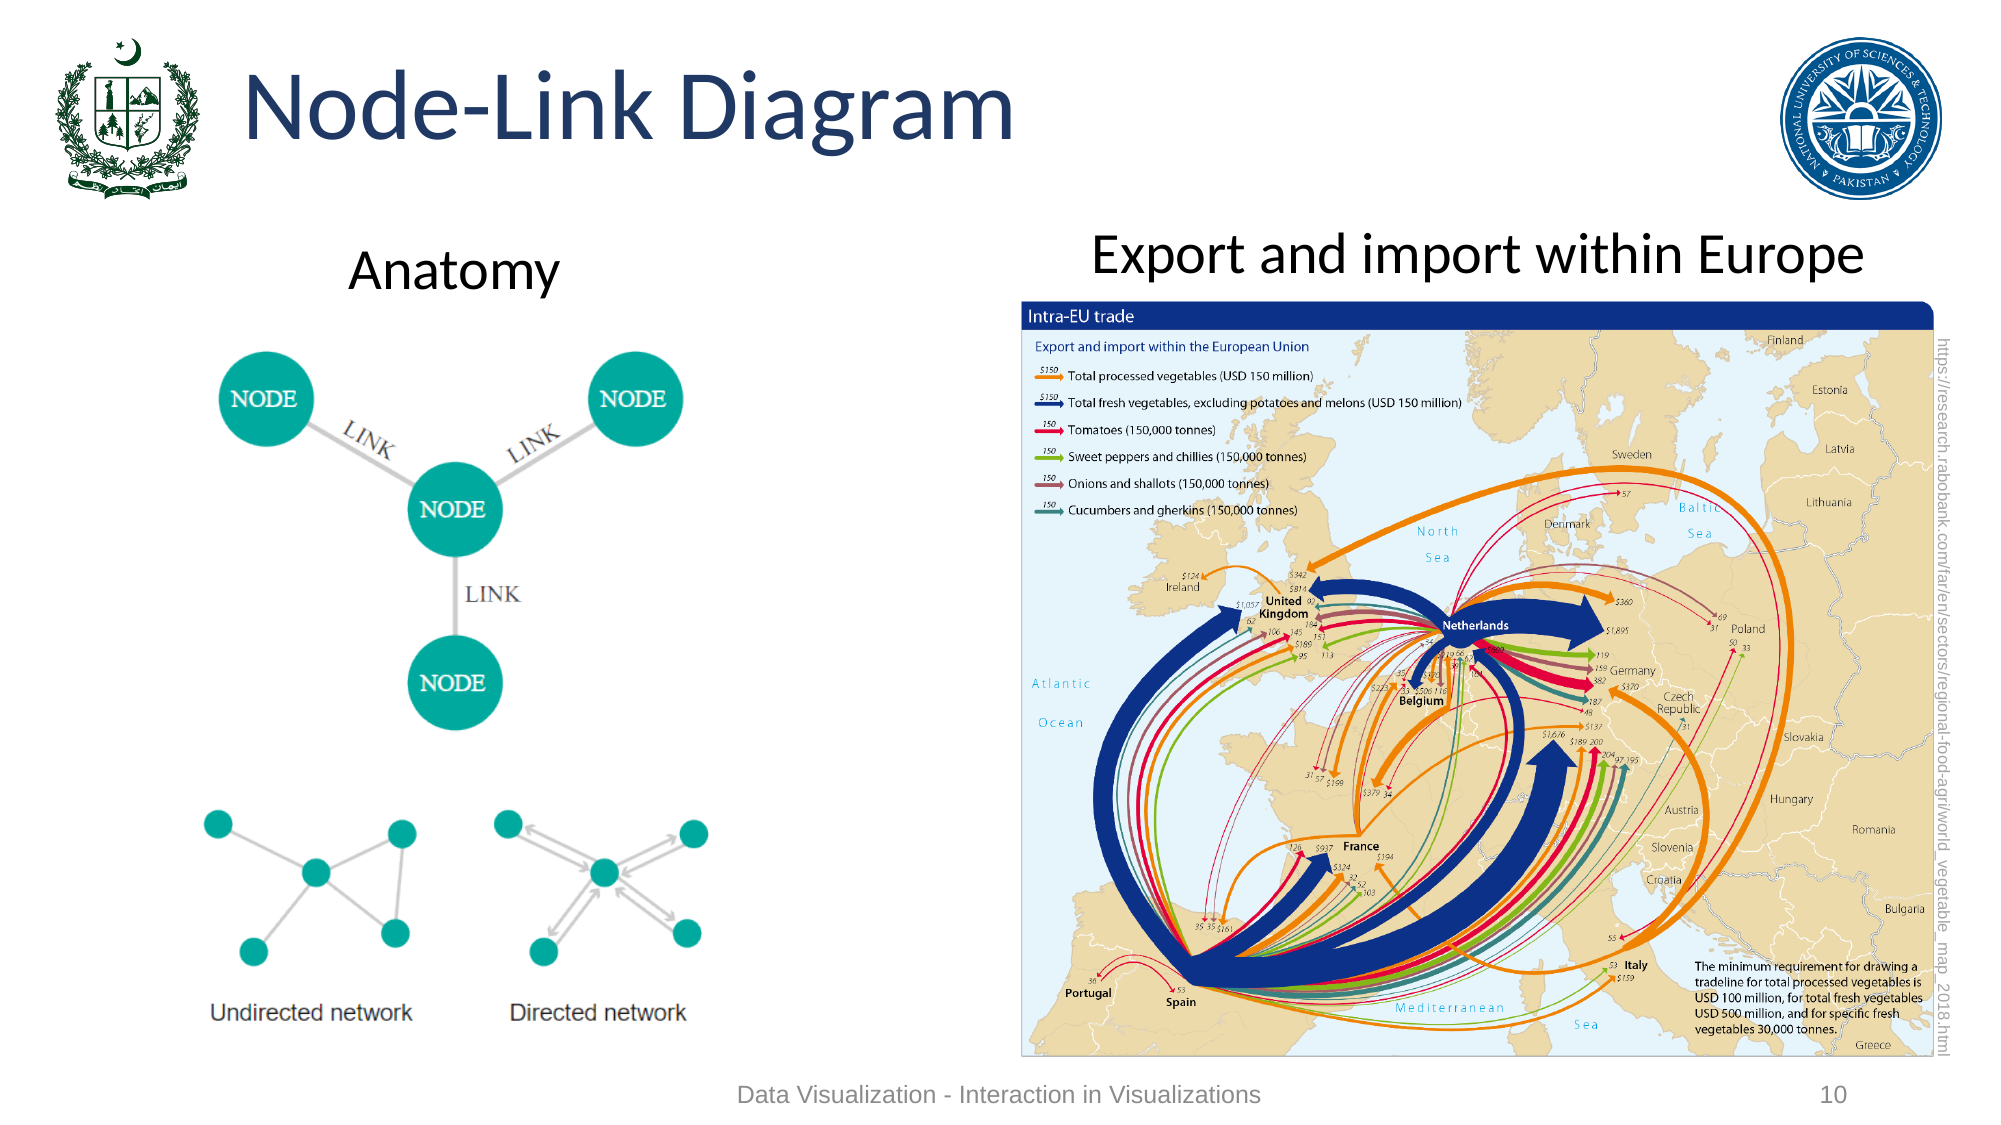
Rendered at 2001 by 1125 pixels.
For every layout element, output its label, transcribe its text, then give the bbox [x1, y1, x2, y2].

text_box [168, 223, 742, 1044]
title Node-Link Diagram [227, 14, 1753, 200]
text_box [1010, 208, 1963, 1073]
footer Data Visualization - Interaction in Visualizations [662, 1063, 1338, 1124]
picture [55, 38, 200, 200]
picture [1780, 37, 1942, 200]
slide_number 10 [1412, 1073, 1863, 1124]
